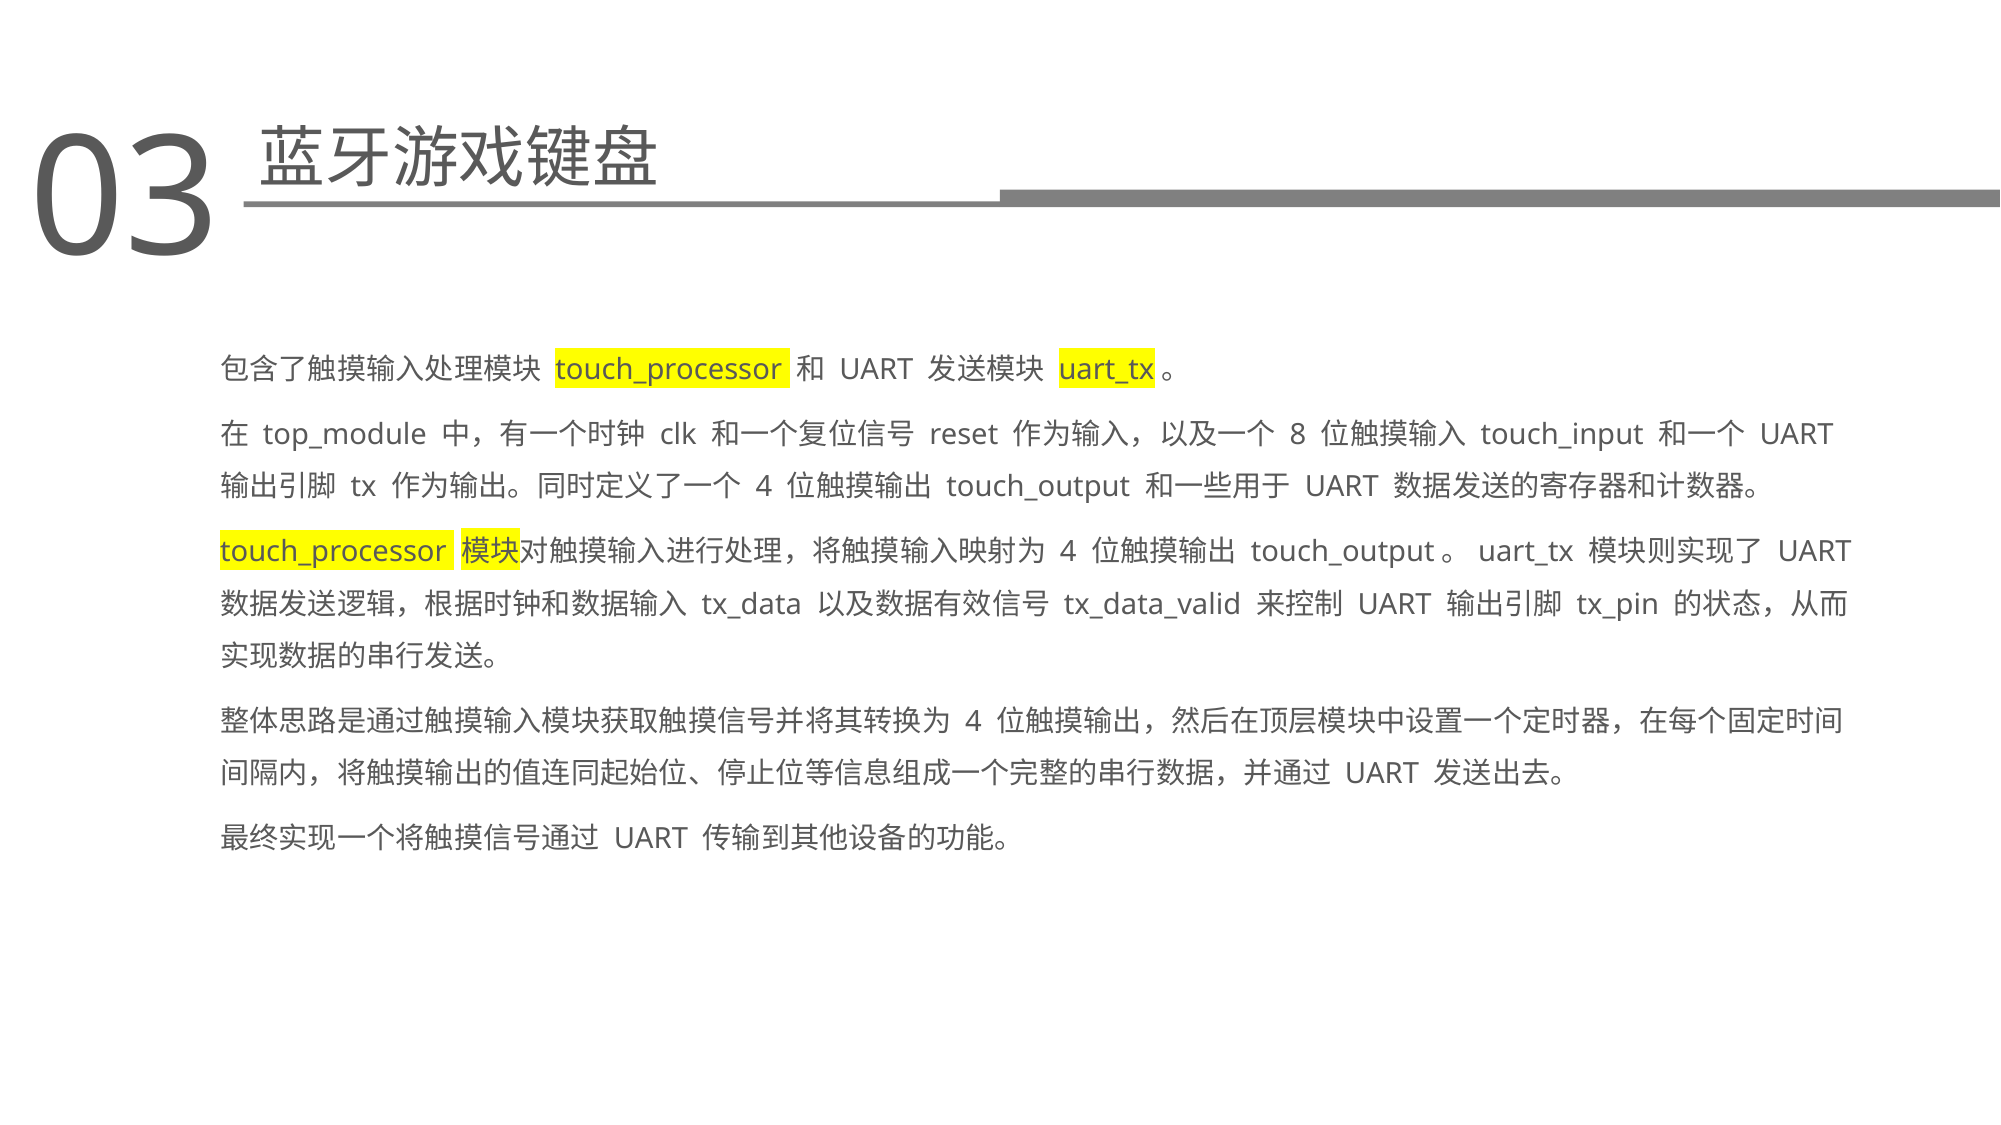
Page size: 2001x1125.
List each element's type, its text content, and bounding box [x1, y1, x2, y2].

text_box 包含了触摸输入处理模块 touch_processor 和 UART 发送模块 uart_tx。 在 top_module 中，有一个时钟 clk 和一个复位信号 reset 作为输入，以及一个 8 位触摸输入 touch_input 和一个 UART 输出引脚 tx 作为输出。同时定义了一个 4 位触摸输出 touch_output 和一些用于 UART 数据发送的寄存器和计数器。 touch_processor 模块对触摸输入进行处理，将触摸输入映射为 4 位触摸输出 touch_output。uart_tx 模块则实现了 UART 数据发送逻辑，根据时钟和数据输入 tx_data 以及数据有效信号 tx_data_valid 来控制 UART 输出引脚 tx_pin 的状态，从而实现数据的串行发送。 整体思路是通过触摸输入模块获取触摸信号并将其转换为 4 位触摸输出，然后在顶层模块中设置一个定时器，在每个固定时间间隔内，将触摸输出的值连同起始位、停止位等信息组成一个完整的串行数据，并通过 UART 发送出去。 最终实现一个将触摸信号通过 UART 传输到其他设备的功能。 [205, 325, 1877, 1125]
text_box 03 [6, 81, 244, 296]
text_box 蓝牙游戏键盘 [243, 107, 676, 189]
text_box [243, 189, 2000, 208]
